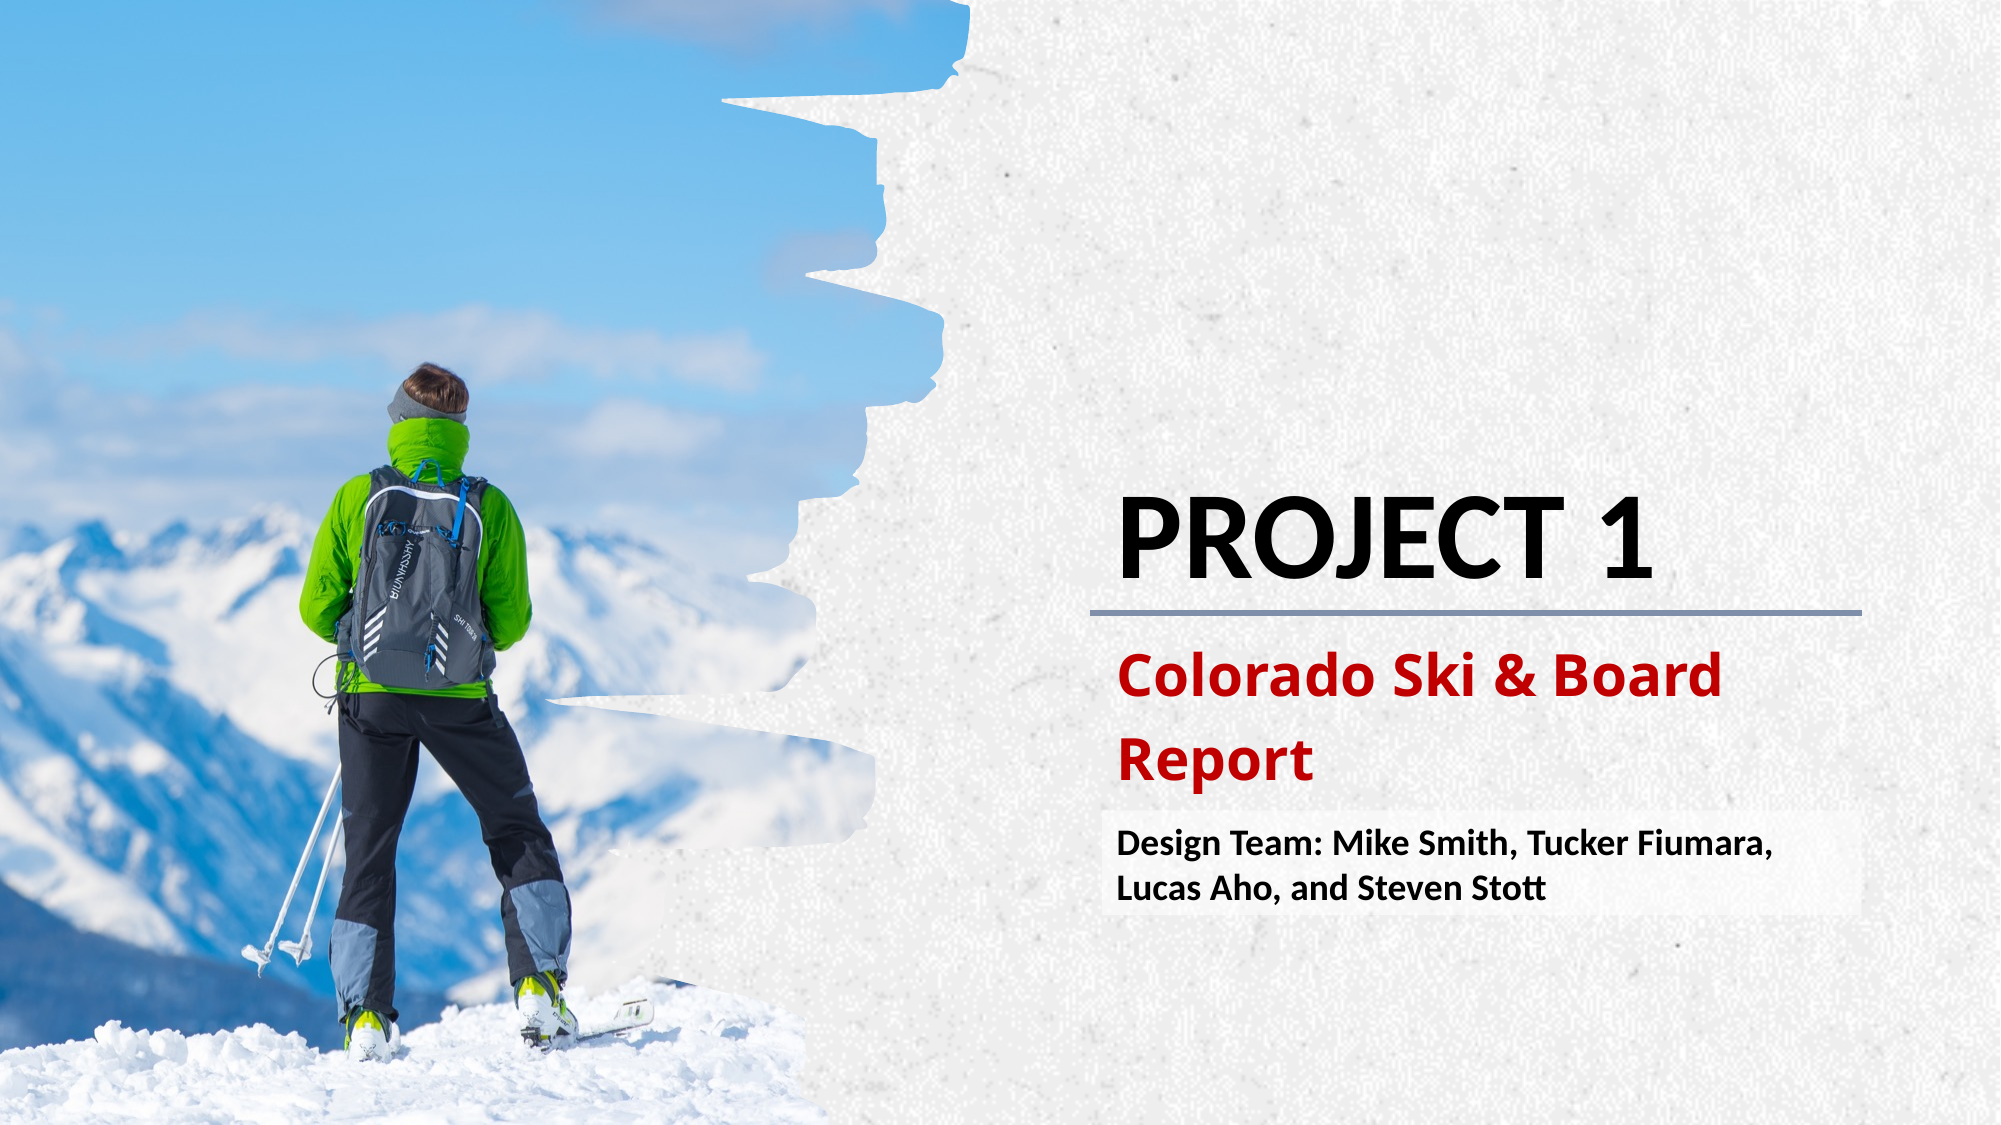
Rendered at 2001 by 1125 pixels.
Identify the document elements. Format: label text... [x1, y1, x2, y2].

picture [0, 0, 2000, 1125]
title Project 1 [1101, 305, 1862, 613]
text_box Design Team: Mike Smith, Tucker Fiumara, Lucas Aho, and Steven Stott [1101, 810, 1862, 916]
list Colorado Ski & Board Report [1101, 617, 1862, 810]
